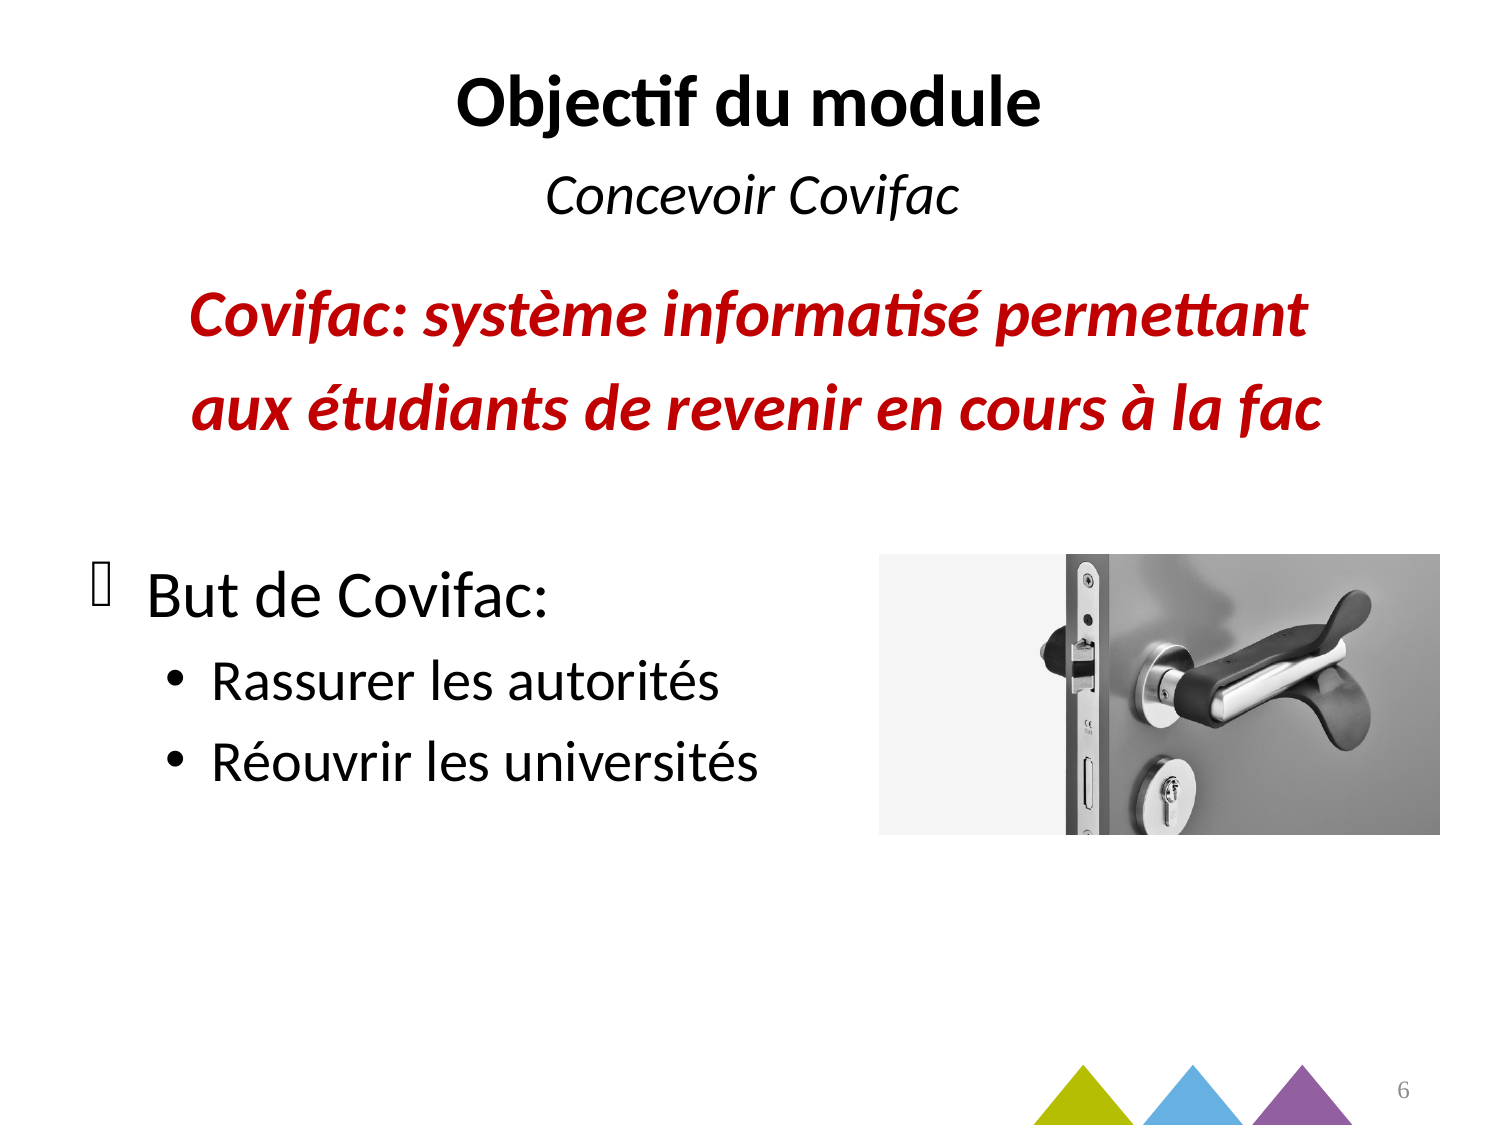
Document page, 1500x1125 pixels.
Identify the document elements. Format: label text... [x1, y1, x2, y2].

list Covifac: système informatisé permettant aux étudiants de revenir en cours à la fac But de Covifac: Rassurer les autorités Réouvrir les universités [75, 262, 1425, 1119]
title Objectif du module [75, 45, 1425, 149]
slide_number 6 [1352, 1058, 1425, 1119]
picture [879, 554, 1440, 835]
list Concevoir Covifac [77, 149, 1428, 239]
